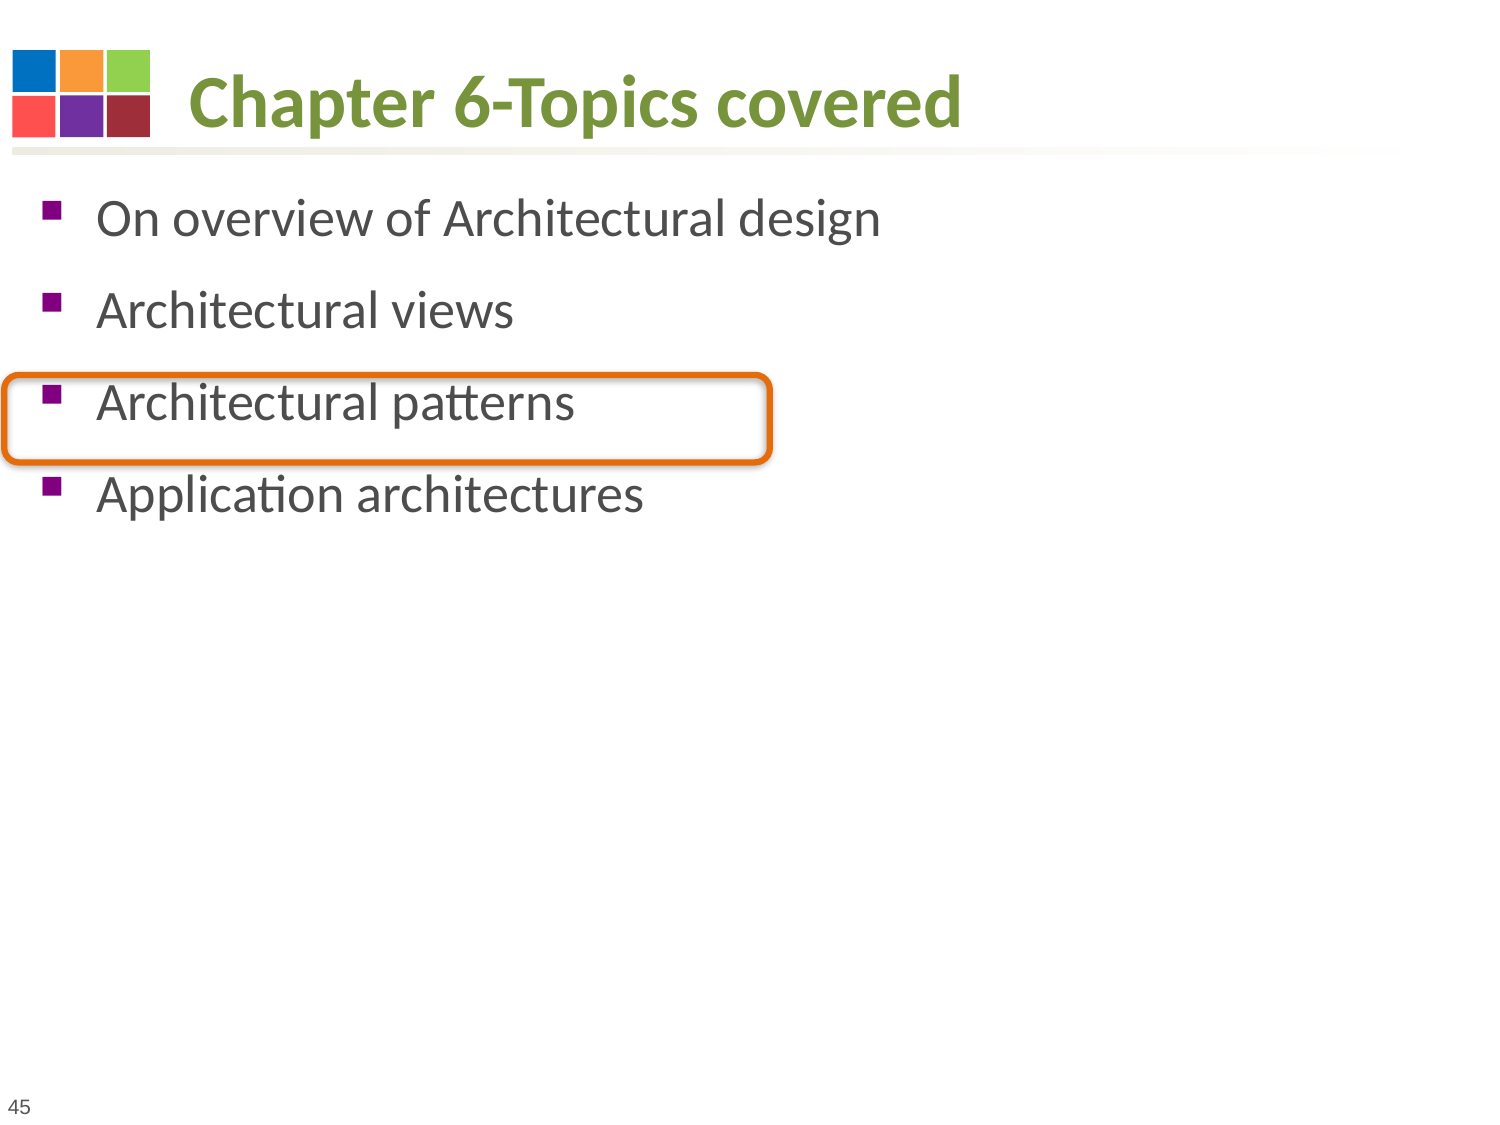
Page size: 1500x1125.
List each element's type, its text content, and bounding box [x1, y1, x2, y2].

title Chapter 6-Topics covered [174, 47, 1475, 150]
text_box [3, 374, 771, 464]
list On overview of Architectural design Architectural views Architectural patterns Application architectures [24, 174, 1475, 1088]
